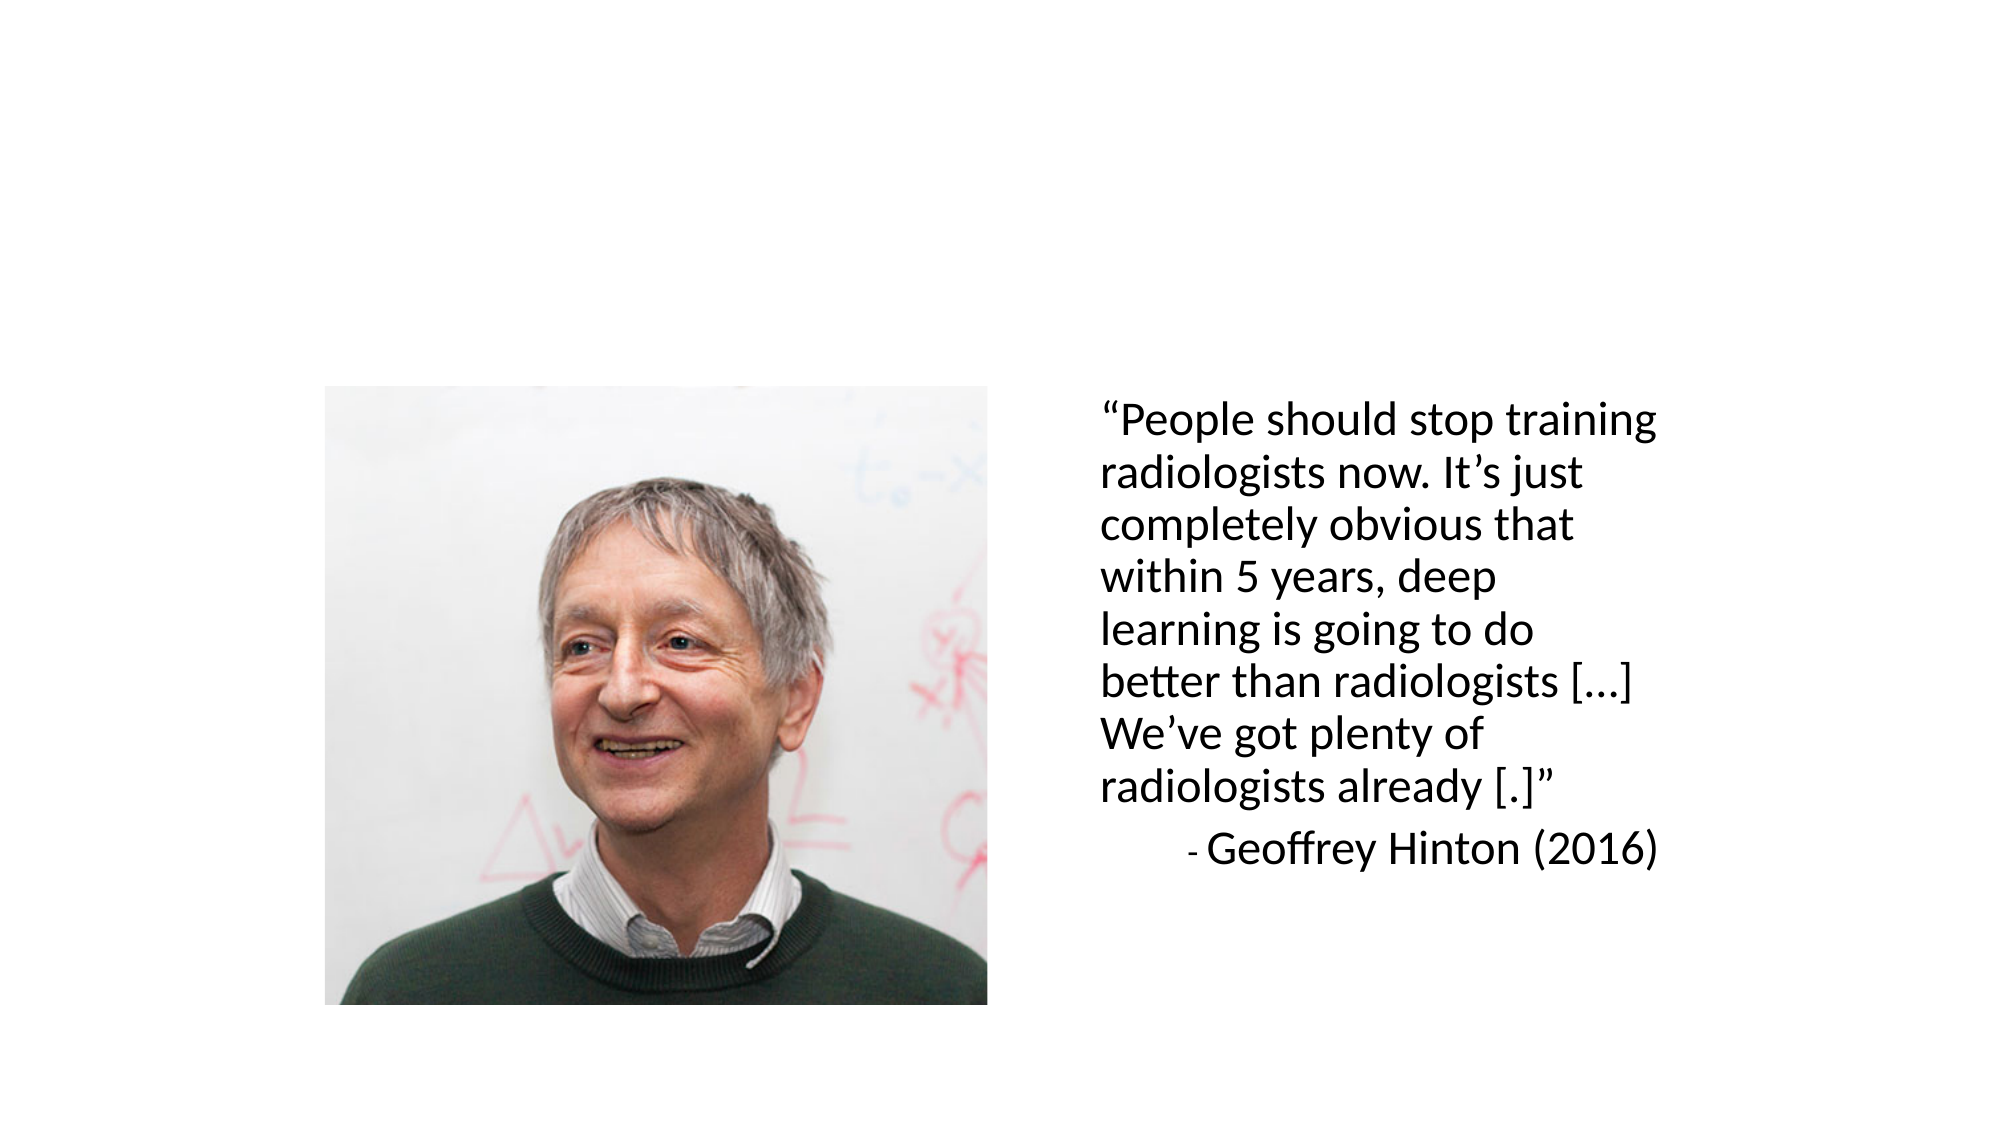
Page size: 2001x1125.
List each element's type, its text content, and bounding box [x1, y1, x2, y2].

list “People should stop training radiologists now. It’s just completely obvious that within 5 years, deep learning is going to do better than radiologists […] We’ve got plenty of radiologists already [.]” - Geoffrey Hinton (2016) [1012, 386, 1675, 1005]
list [324, 386, 988, 1005]
